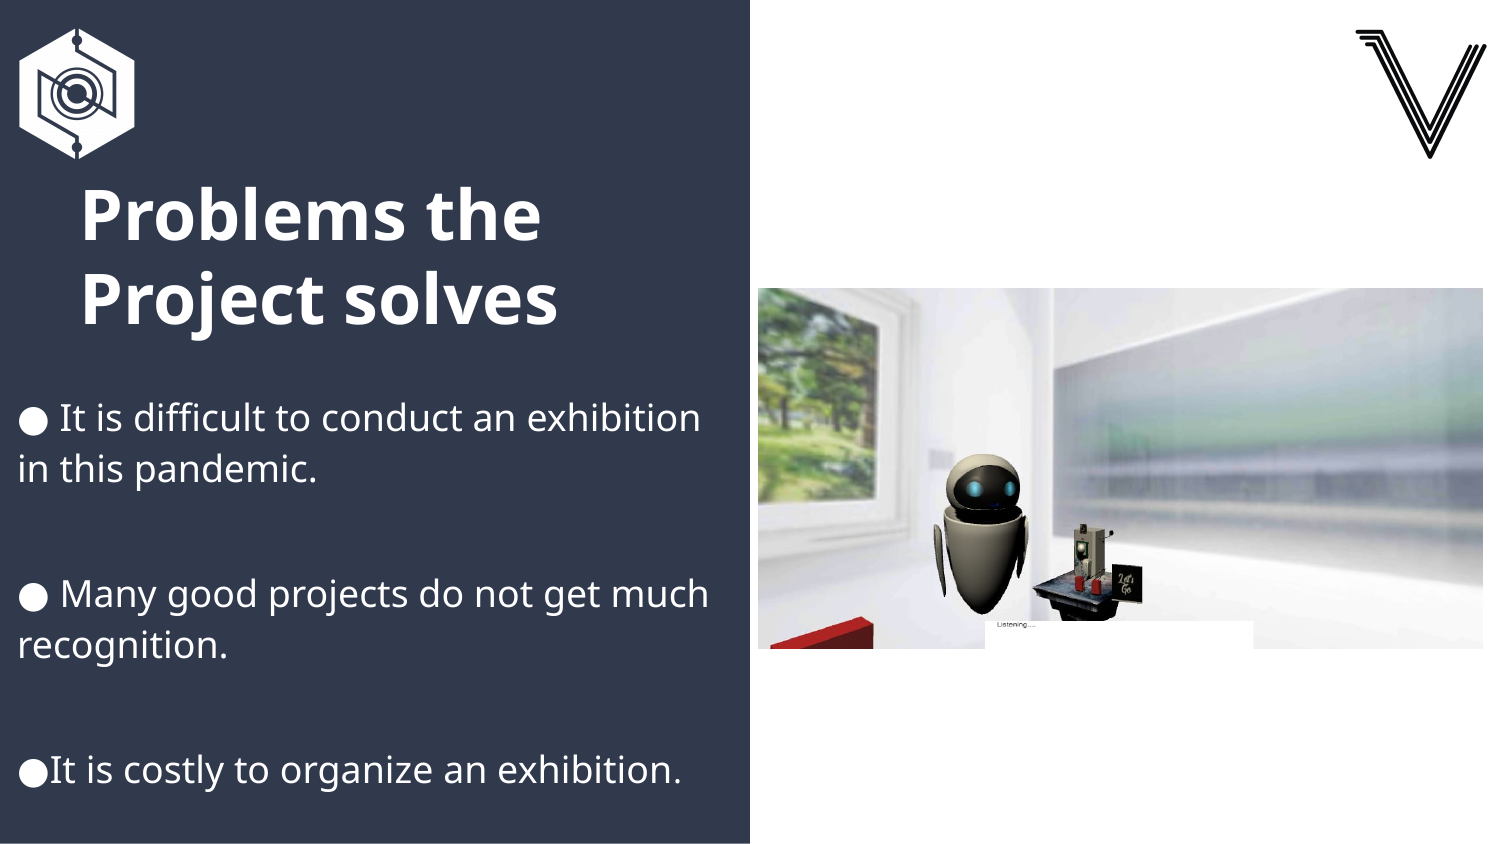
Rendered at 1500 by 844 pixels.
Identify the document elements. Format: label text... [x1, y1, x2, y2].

picture [1315, 0, 1500, 197]
picture [0, 14, 153, 168]
text_box ● It is difficult to conduct an exhibition in this pandemic. ● Many good projects do not get much recognition. ●It is costly to organize an exhibition. [0, 371, 743, 806]
title Problems the Project solves [64, 155, 659, 371]
picture [758, 287, 1483, 649]
